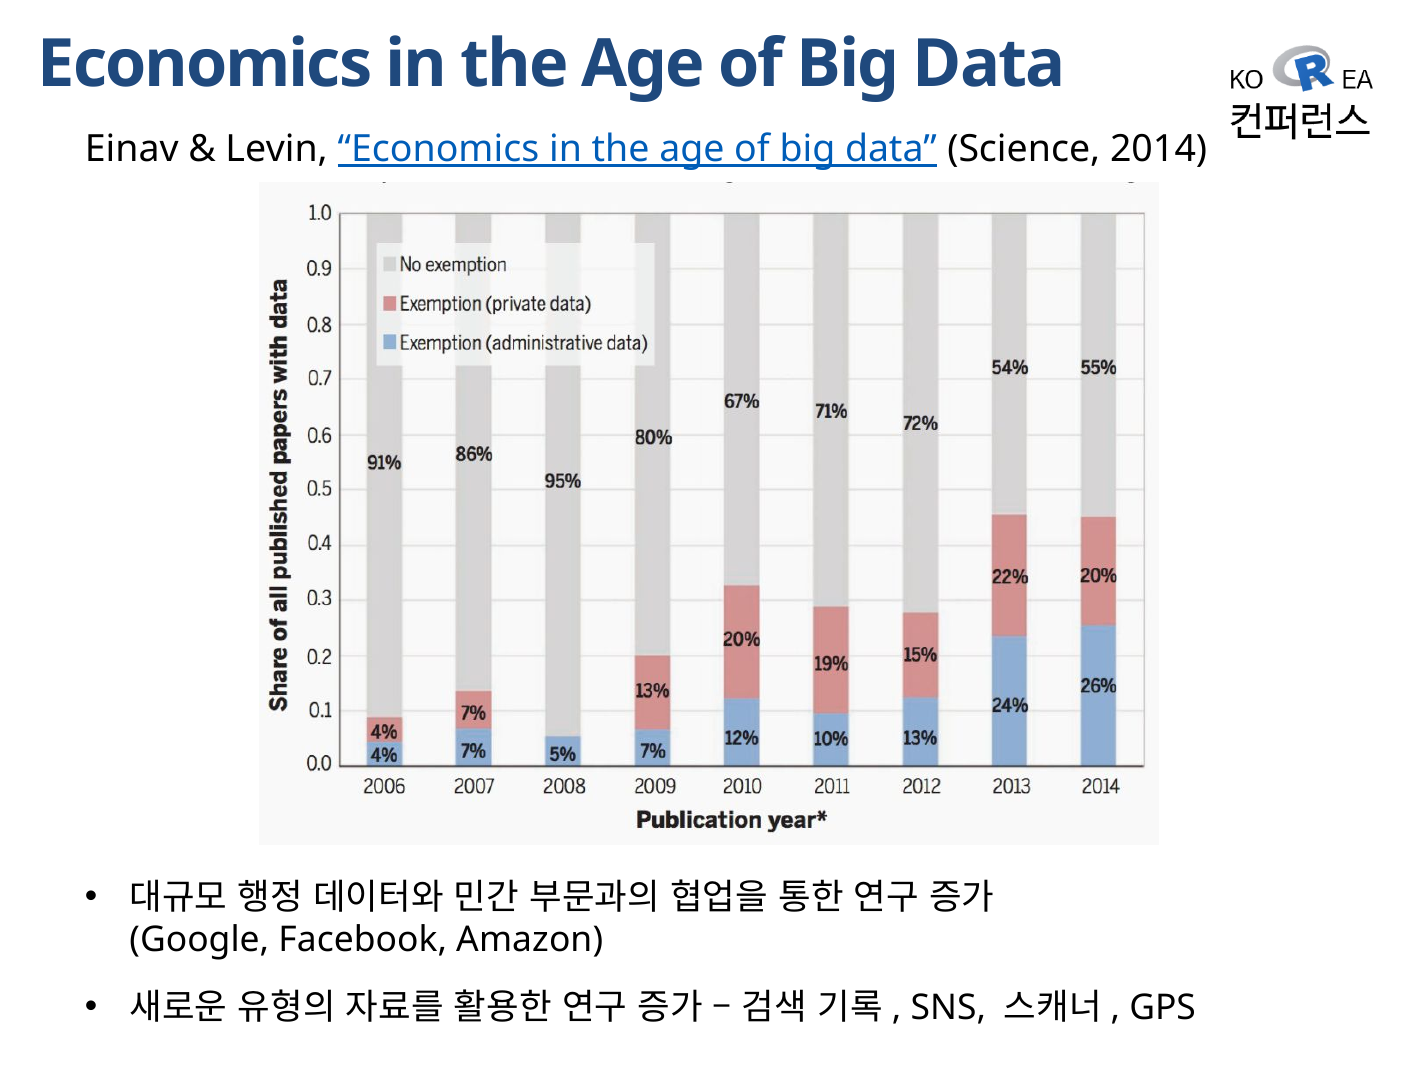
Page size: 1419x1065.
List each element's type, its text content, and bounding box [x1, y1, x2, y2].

text_box Economics in the Age of Big Data [23, 12, 1384, 107]
text_box [1215, 31, 1388, 203]
picture [259, 181, 1159, 845]
text_box Einav & Levin, “Economics in the age of big data” (Science, 2014) 대규모 행정 데이터와 민간 부문과의 협업을 통한 연구 증가 (Google, Facebook, Amazon) 새로운 유형의 자료를 활용한 연구 증가 – 검색 기록, SNS, 스캐너, GPS [70, 116, 1360, 1034]
